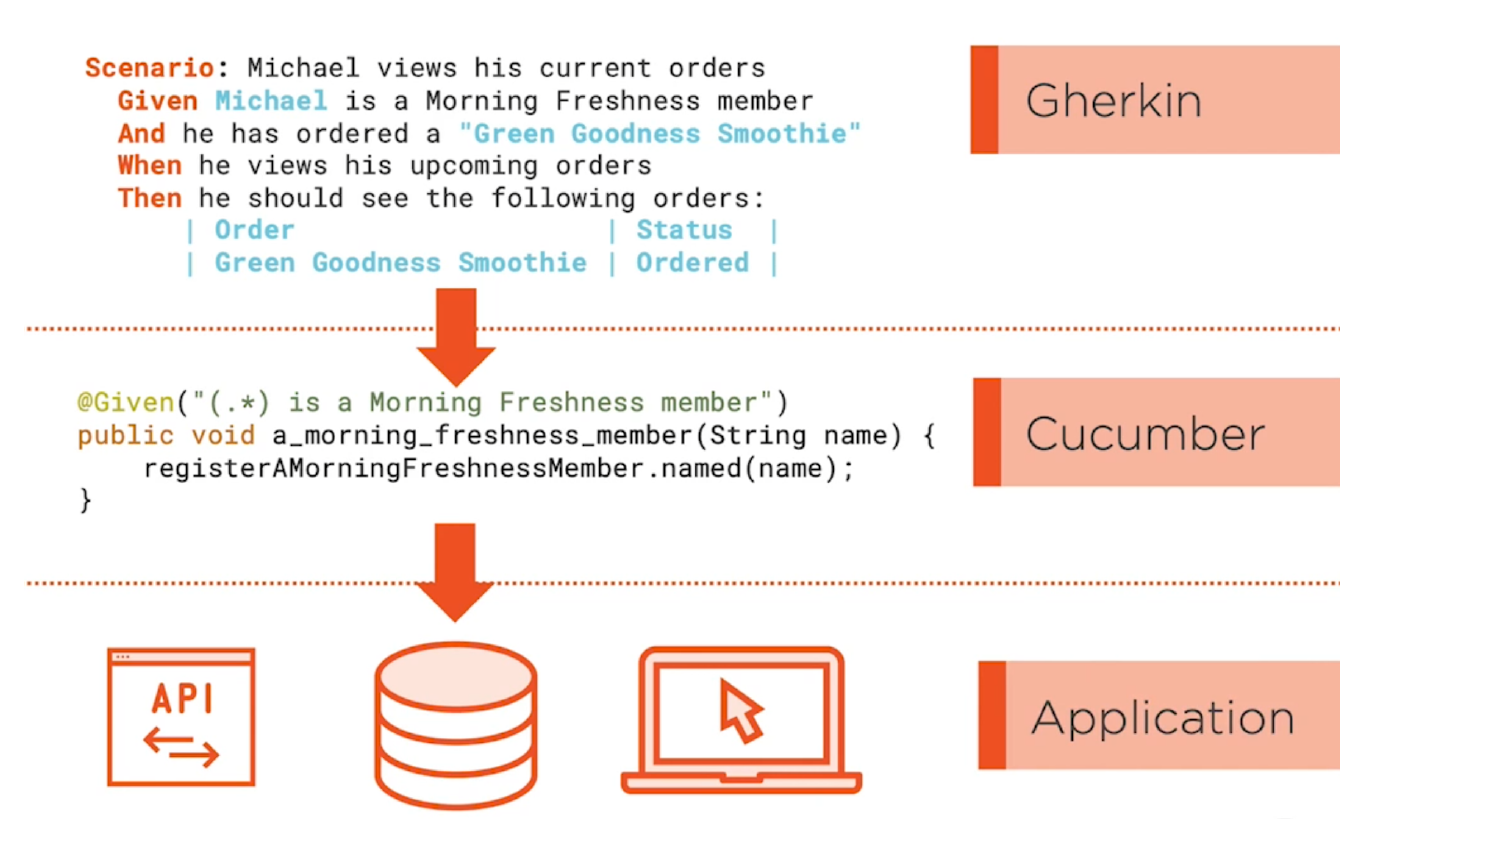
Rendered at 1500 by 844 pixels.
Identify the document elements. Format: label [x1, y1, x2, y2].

picture [24, 24, 1340, 819]
